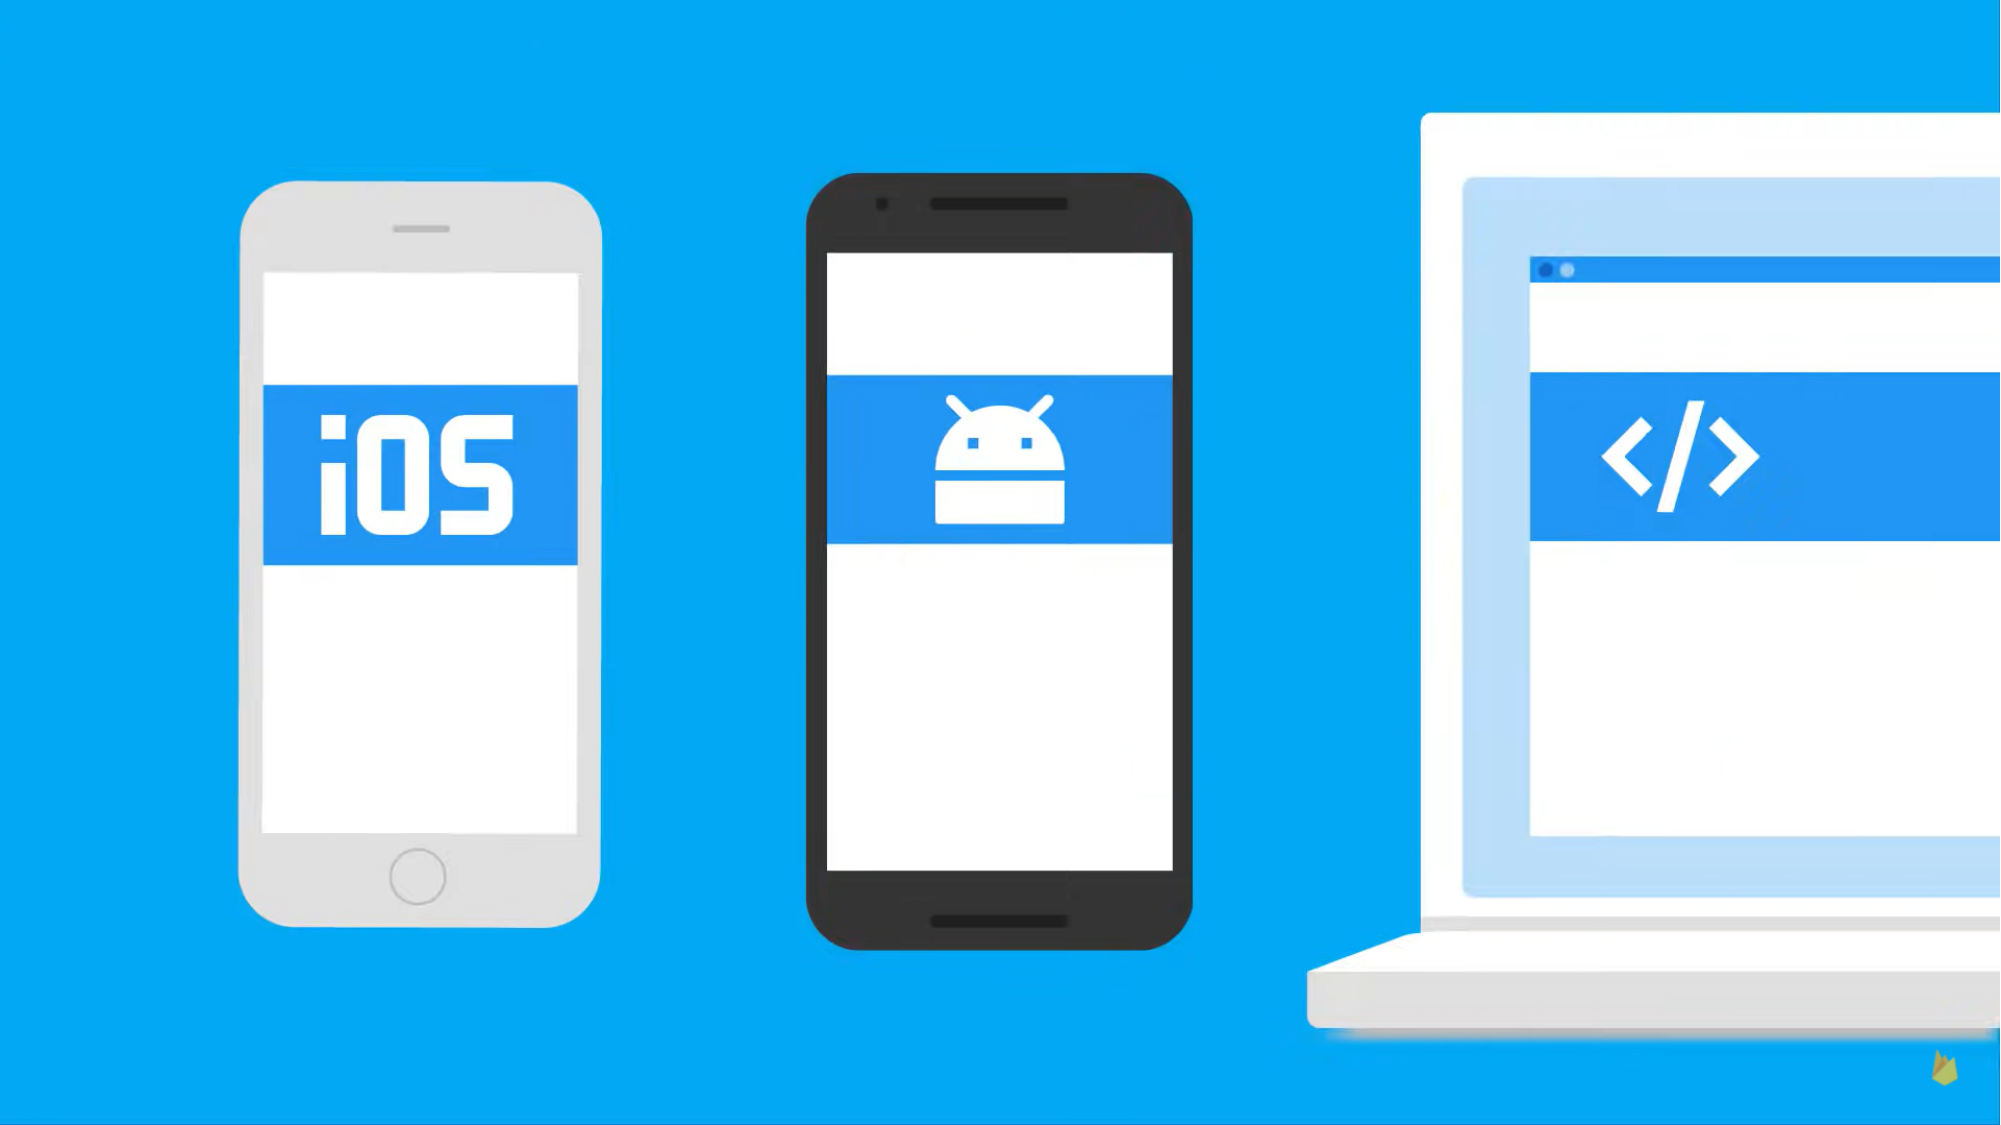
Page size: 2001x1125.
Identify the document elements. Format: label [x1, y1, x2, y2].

picture [1306, 111, 2000, 1043]
picture [1932, 1051, 1957, 1085]
picture [237, 180, 602, 929]
picture [806, 172, 1193, 950]
